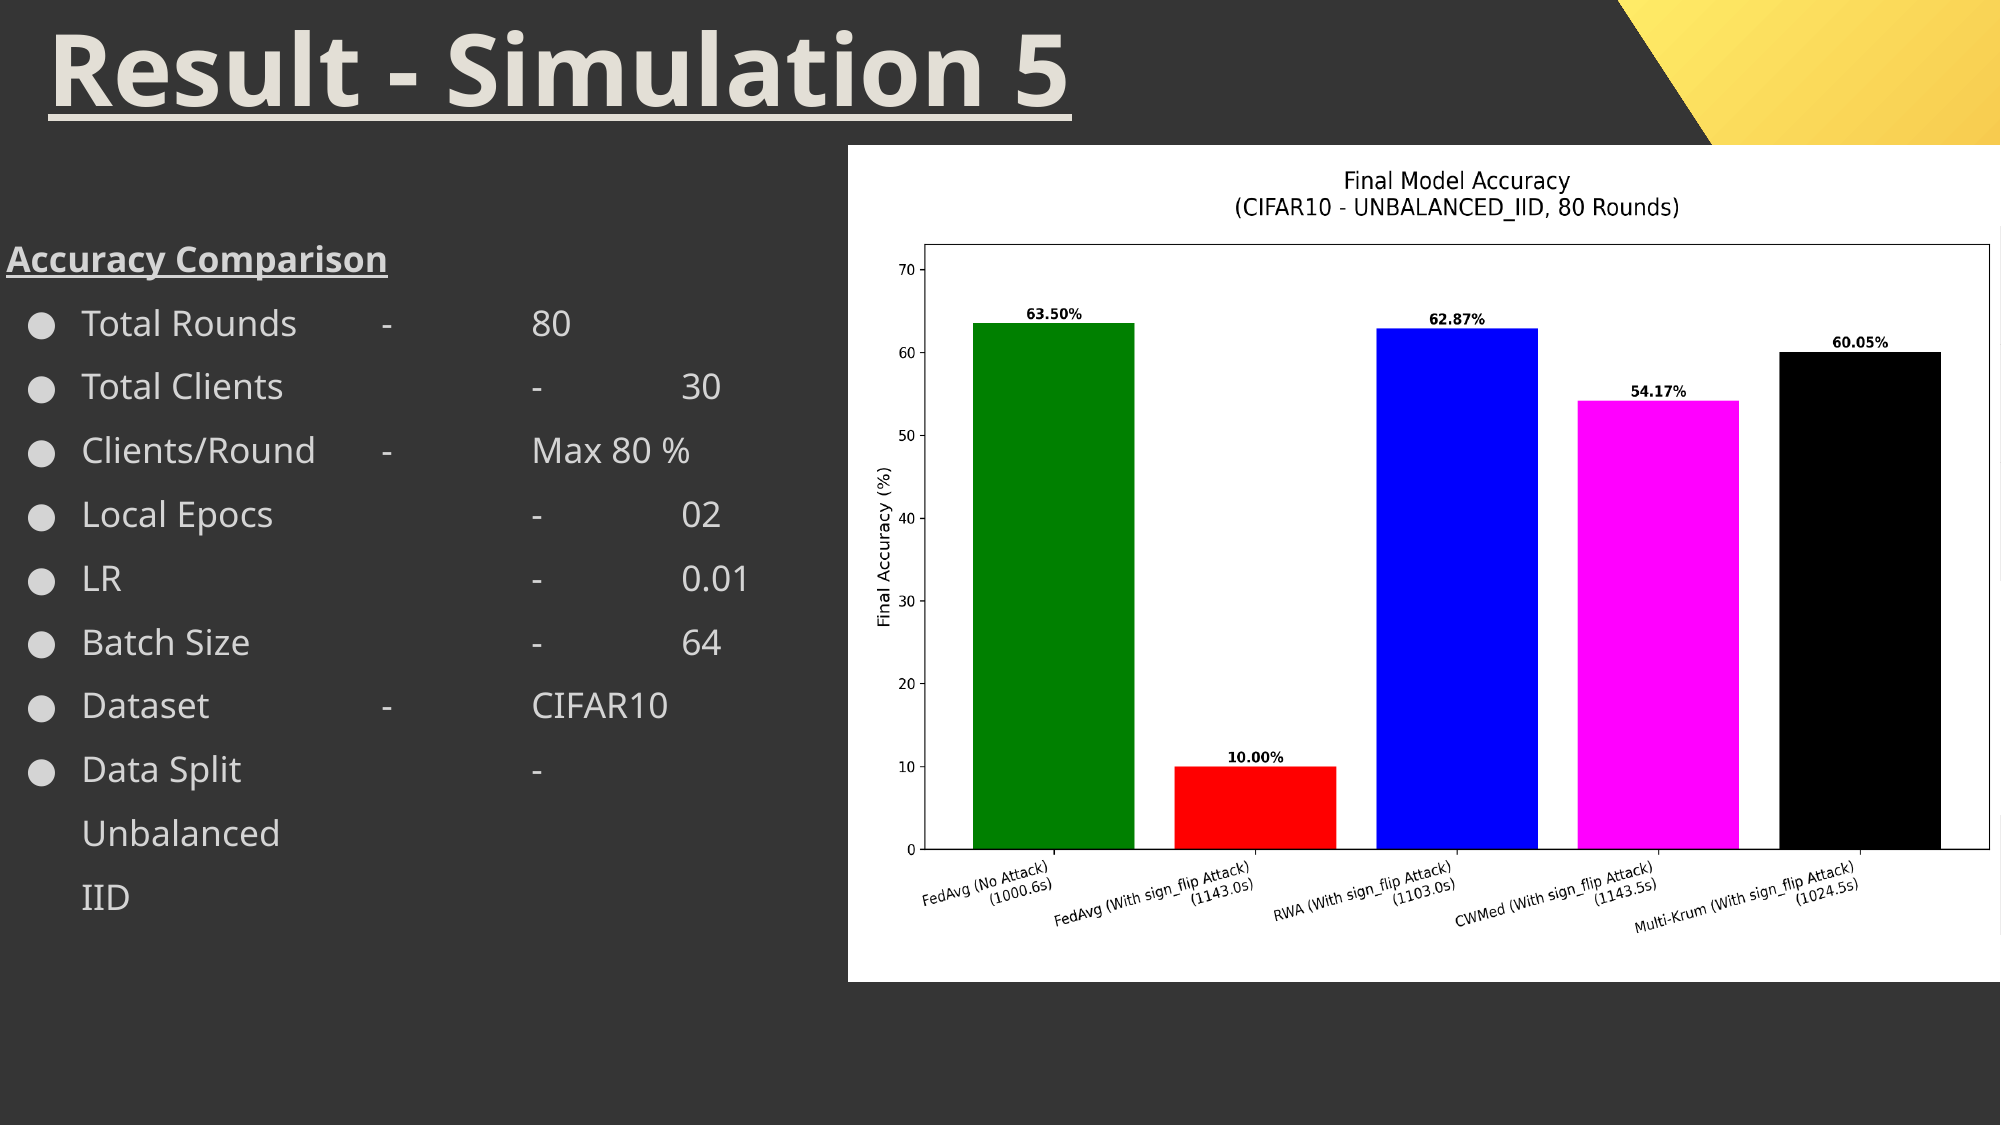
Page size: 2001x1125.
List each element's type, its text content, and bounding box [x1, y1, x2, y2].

picture [847, 145, 2000, 983]
title Result - Simulation 5 [27, 0, 1353, 228]
text_box Accuracy Comparison Total Rounds - 80 Total Clients - 30 Clients/Round - Max 80 % Local Epocs - 02 LR - 0.01 Batch Size - 64 Dataset - CIFAR10 Data Split - Unbalanced IID [0, 215, 842, 918]
